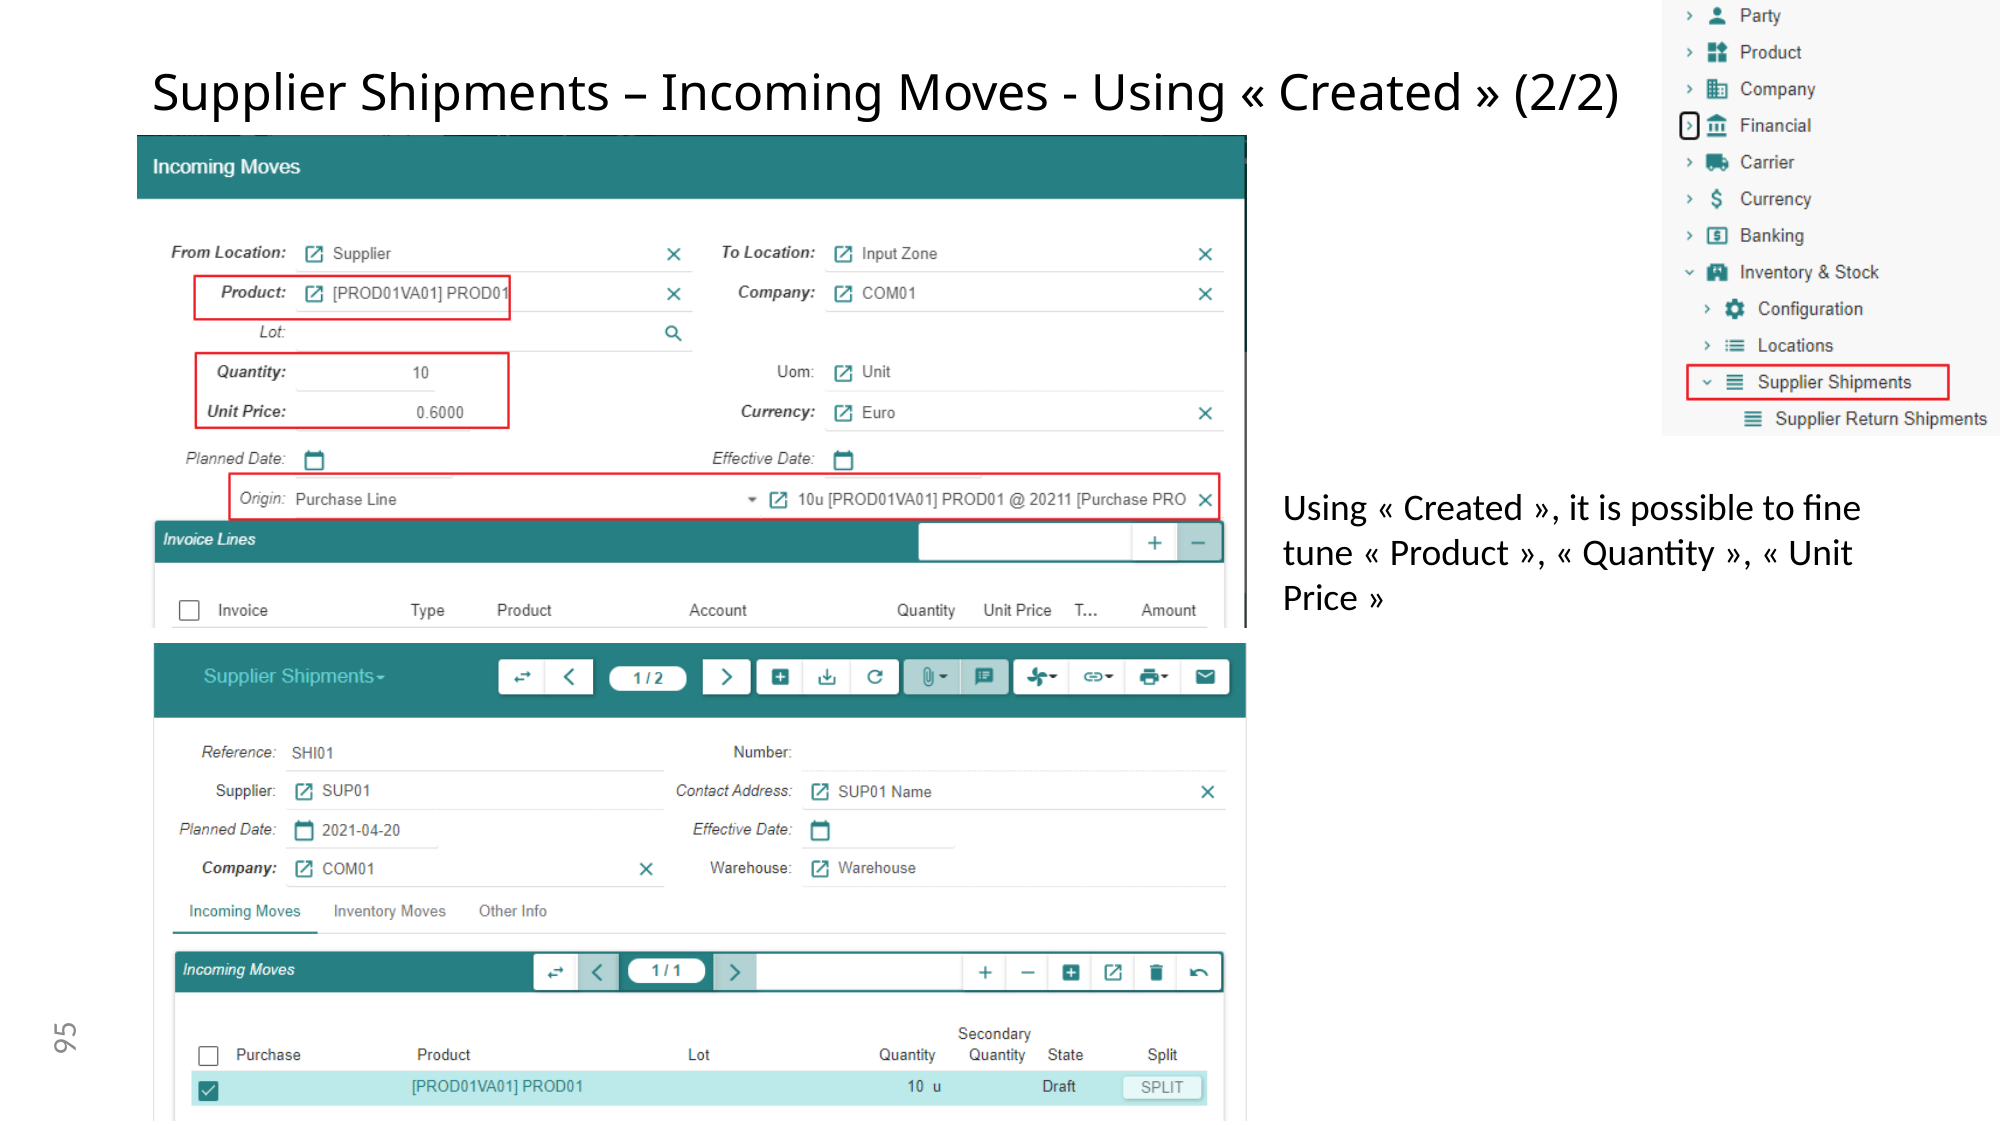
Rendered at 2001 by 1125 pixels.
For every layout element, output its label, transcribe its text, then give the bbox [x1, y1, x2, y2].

picture [137, 135, 1247, 628]
picture [1662, 0, 2000, 436]
picture [152, 643, 1247, 1121]
title Supplier Shipments – Incoming Moves - Using « Created » (2/2) [137, 59, 1662, 136]
slide_number 95 [32, 969, 93, 1108]
text_box Using « Created », it is possible to fine tune « Product », « Quantity », « Unit Price » [1268, 475, 1923, 626]
